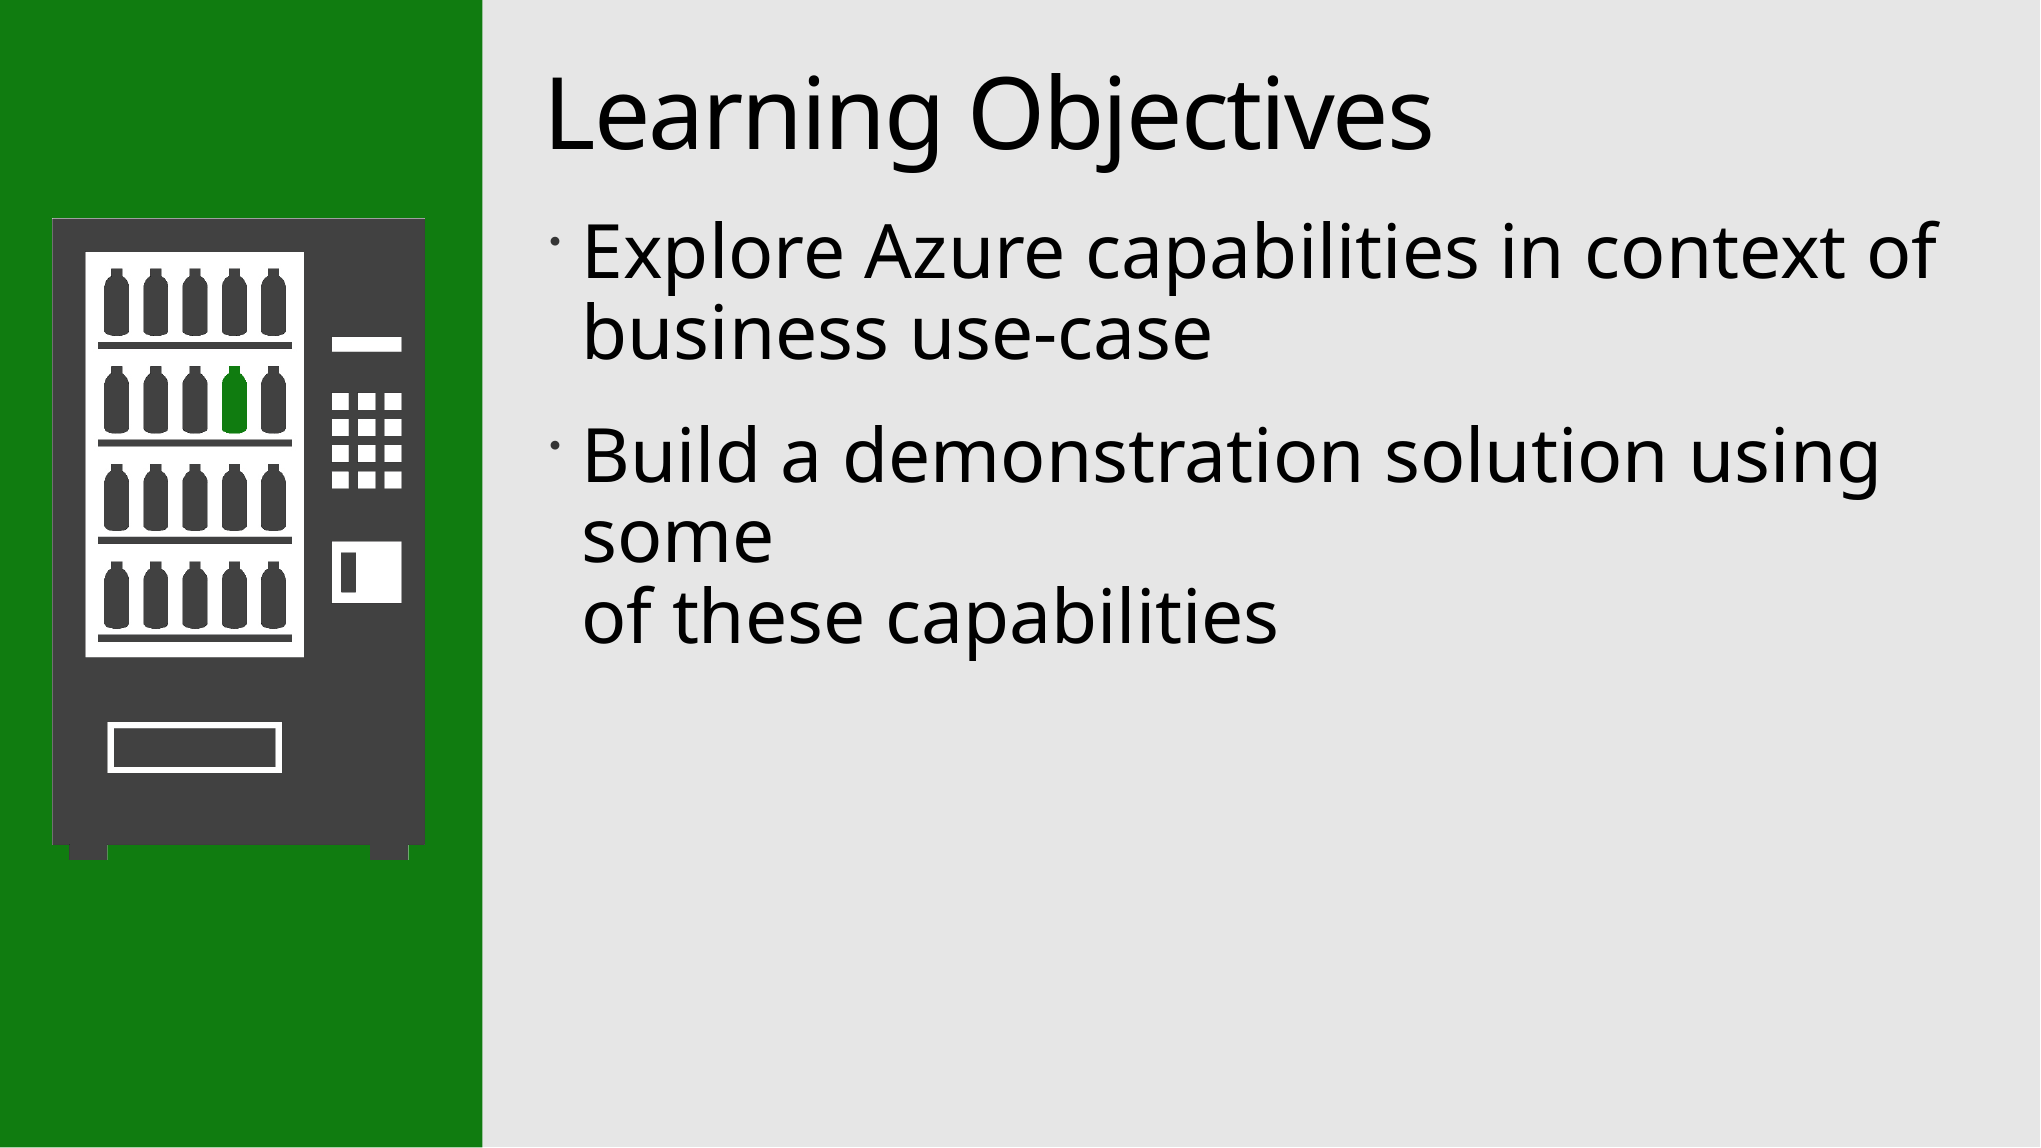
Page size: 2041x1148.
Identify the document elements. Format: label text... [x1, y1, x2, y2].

text_box [0, 0, 483, 1148]
list Explore Azure capabilities in context of business use-case Build a demonstration solution using some of these capabilities [519, 198, 1996, 703]
picture [28, 166, 455, 889]
title Learning Objectives [520, 48, 1996, 198]
